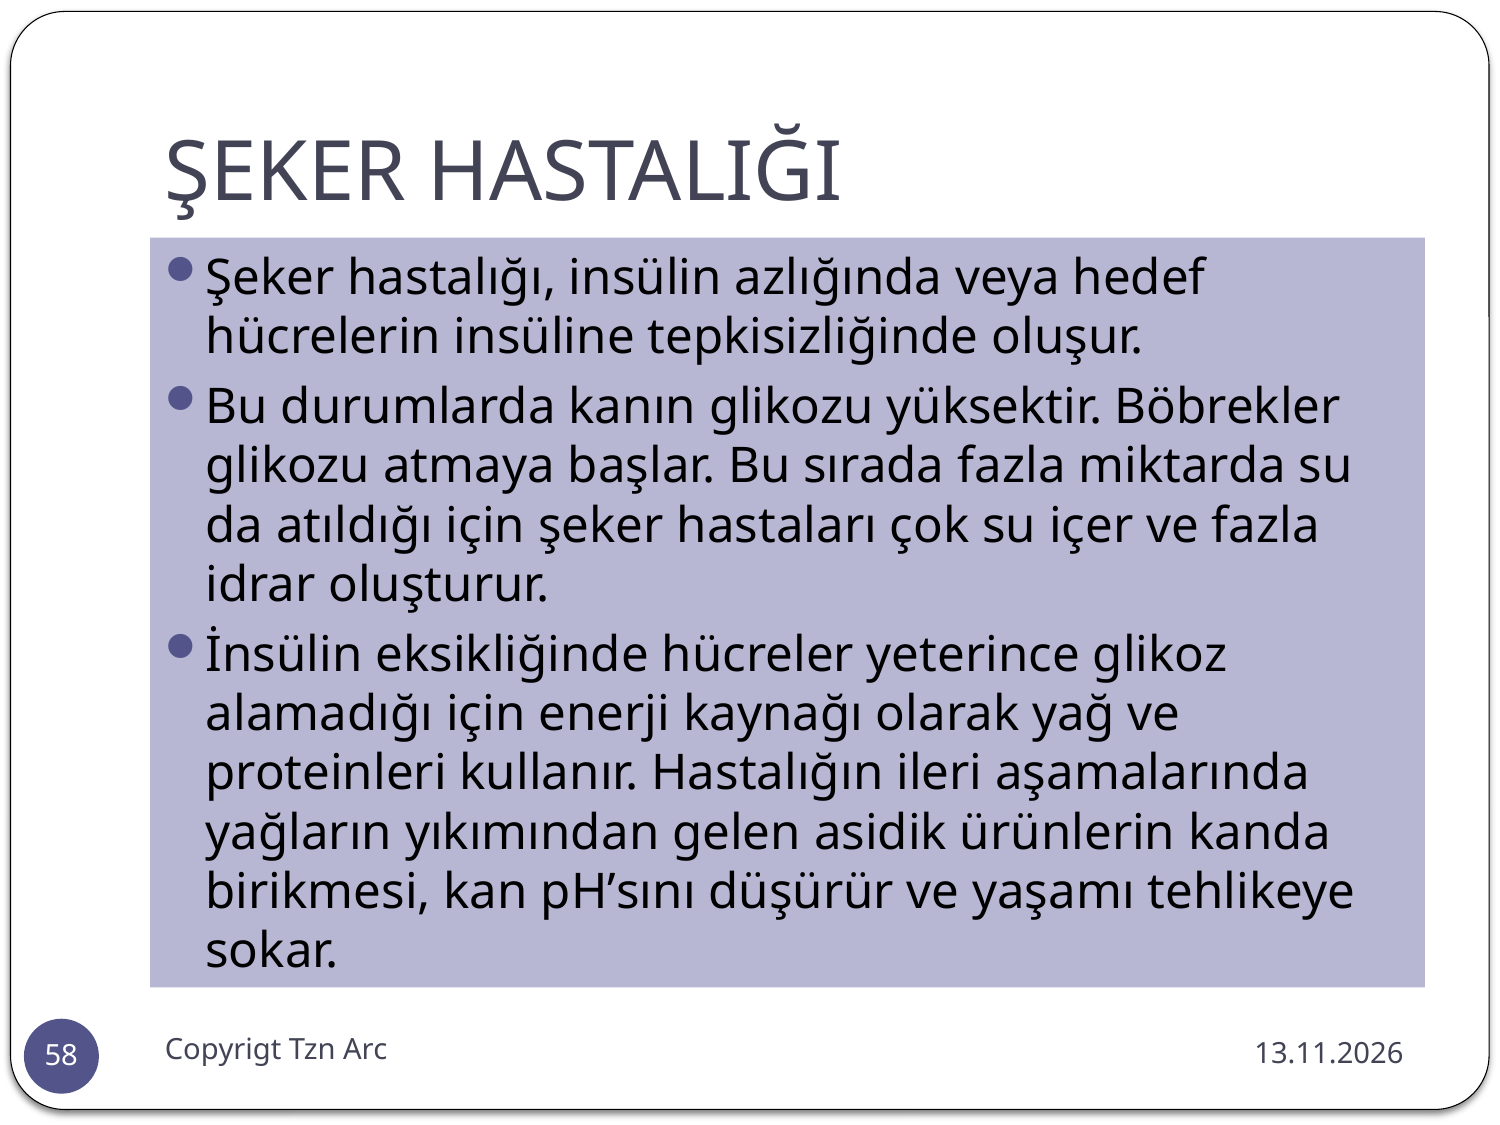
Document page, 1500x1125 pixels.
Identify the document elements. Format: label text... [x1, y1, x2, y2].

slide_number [1012, 1015, 1419, 1094]
slide_number 58 [23, 1018, 99, 1094]
title ŞEKER HASTALIĞI [150, 45, 1425, 233]
list Şeker hastalığı, insülin azlığında veya hedef hücrelerin insüline tepkisizliğinde oluşur. Bu durumlarda kanın glikozu yüksektir. Böbrekler glikozu atmaya başlar. Bu sırada fazla miktarda su da atıldığı için şeker hastaları çok su içer ve fazla idrar oluşturur. İnsülin eksikliğinde hücreler yeterince glikoz alamadığı için enerji kaynağı olarak yağ ve proteinleri kullanır. Hastalığın ileri aşamalarında yağların yıkımından gelen asidik ürünlerin kanda birikmesi, kan pHʼsını düşürür ve yaşamı tehlikeye sokar. [150, 237, 1425, 988]
footer Copyrigt Tzn Arc [150, 1012, 800, 1088]
